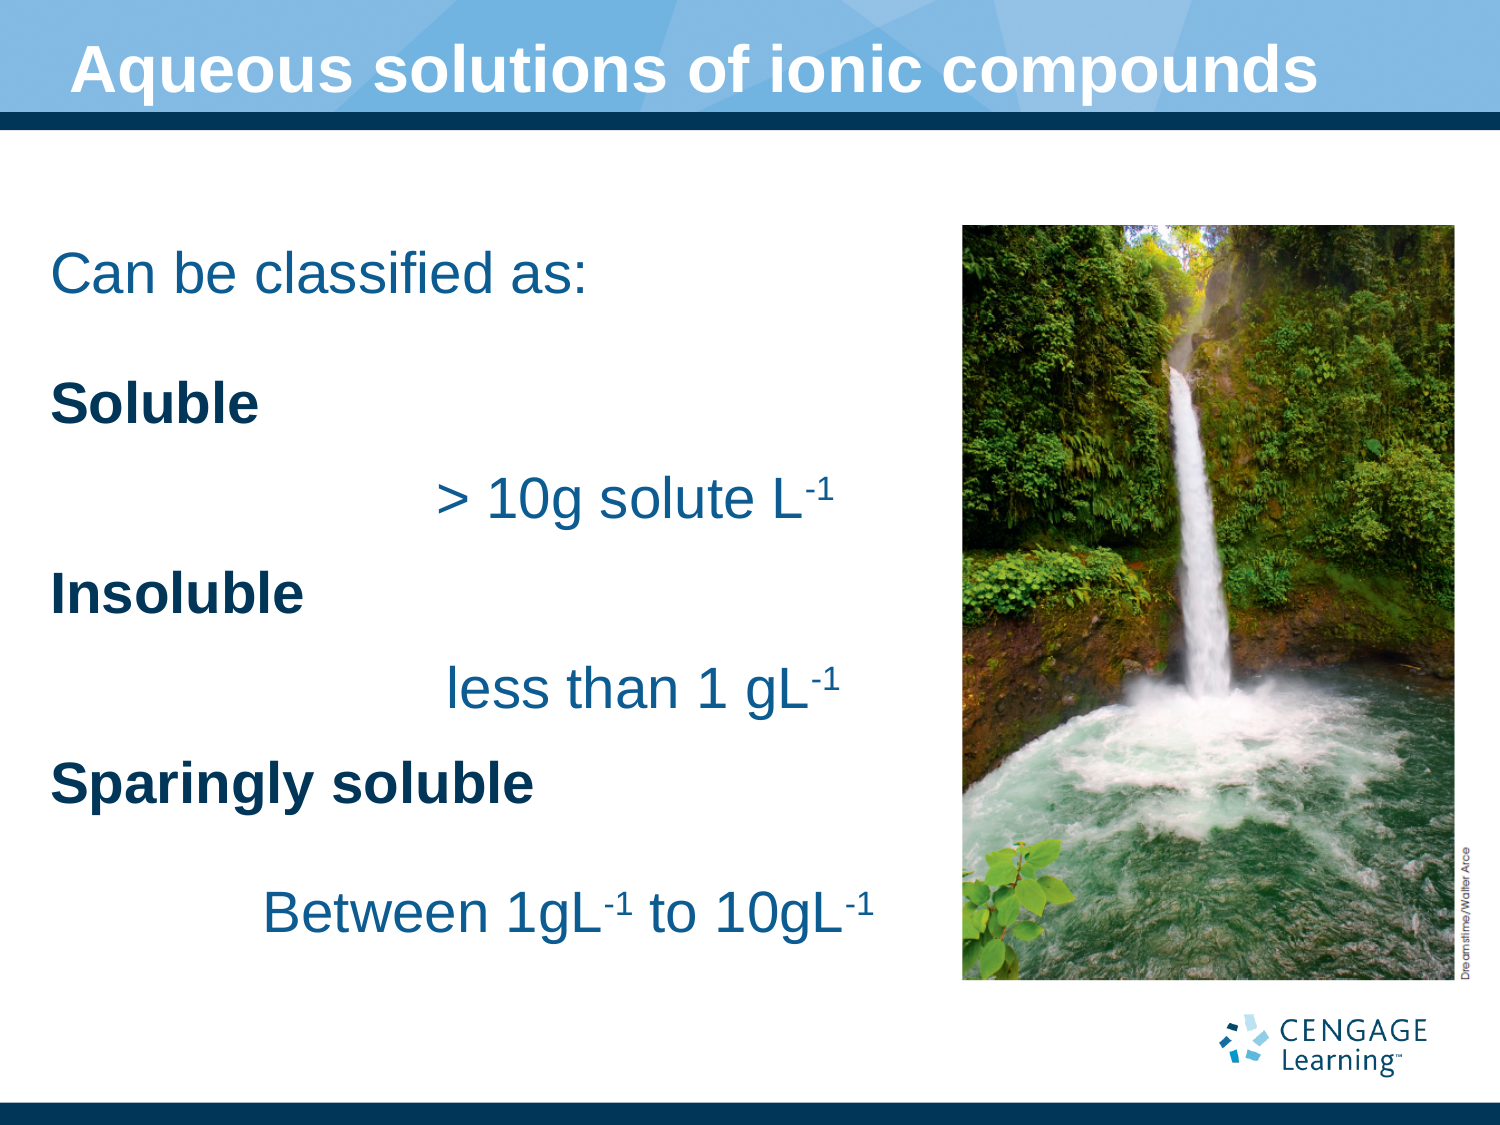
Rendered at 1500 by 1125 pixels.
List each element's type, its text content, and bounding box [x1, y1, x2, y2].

picture [962, 224, 1479, 989]
text_box Aqueous solutions of ionic compounds [69, 24, 1482, 138]
list Can be classified as: Soluble > 10g solute L-1 Insoluble less than 1 gL-1 Sparingly soluble Between 1gL-1 to 10gL-1 [50, 200, 938, 950]
picture [1195, 990, 1450, 1101]
picture [0, 0, 1500, 112]
